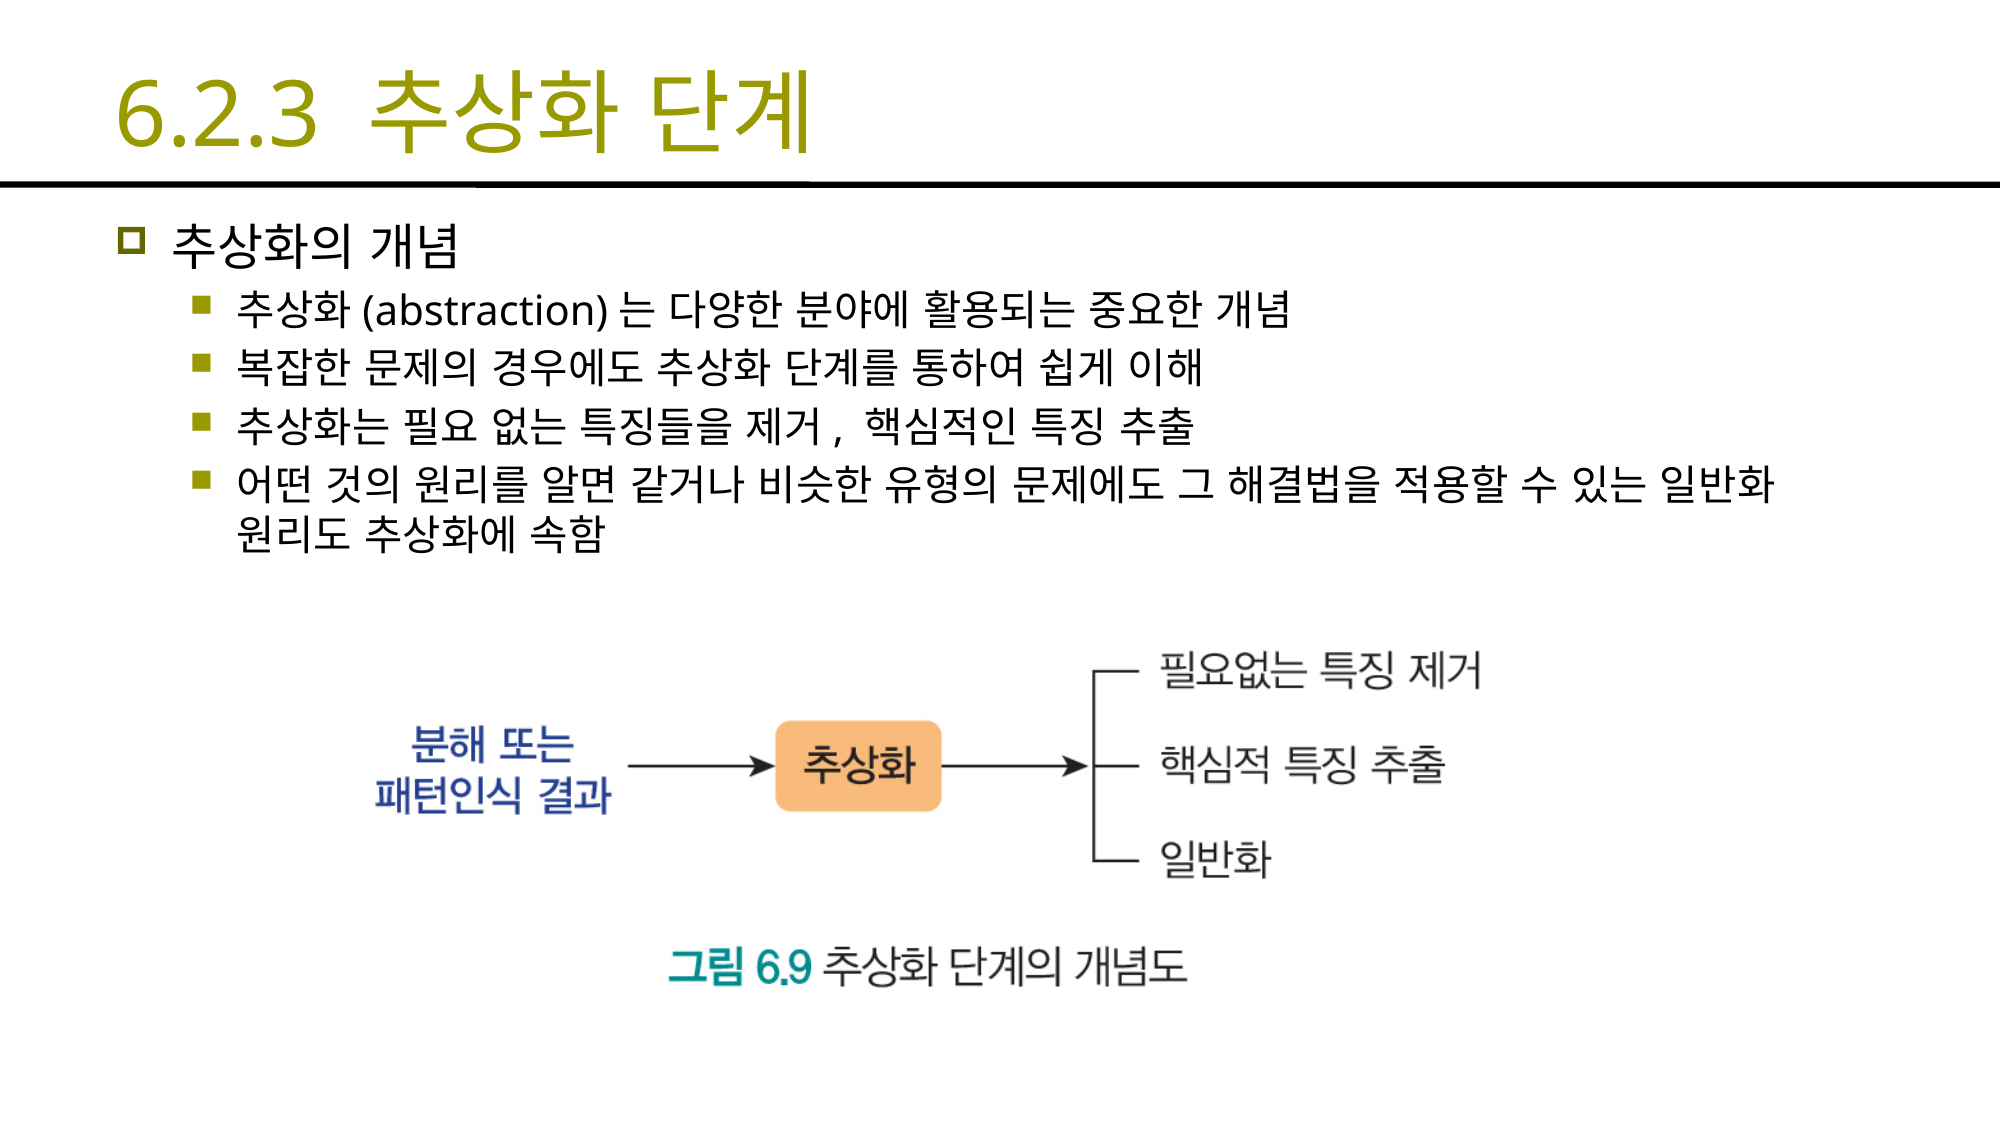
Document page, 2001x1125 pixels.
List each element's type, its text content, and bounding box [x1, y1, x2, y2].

list 추상화의 개념 추상화(abstraction)는 다양한 분야에 활용되는 중요한 개념 복잡한 문제의 경우에도 추상화 단계를 통하여 쉽게 이해 추상화는 필요 없는 특징들을 제거, 핵심적인 특징 추출 어떤 것의 원리를 알면 같거나 비슷한 유형의 문제에도 그 해결법을 적용할 수 있는 일반화 원리도 추상화에 속함 [99, 208, 1900, 1006]
picture [248, 569, 1578, 1052]
title 6.2.3 추상화 단계 [99, 45, 1900, 173]
